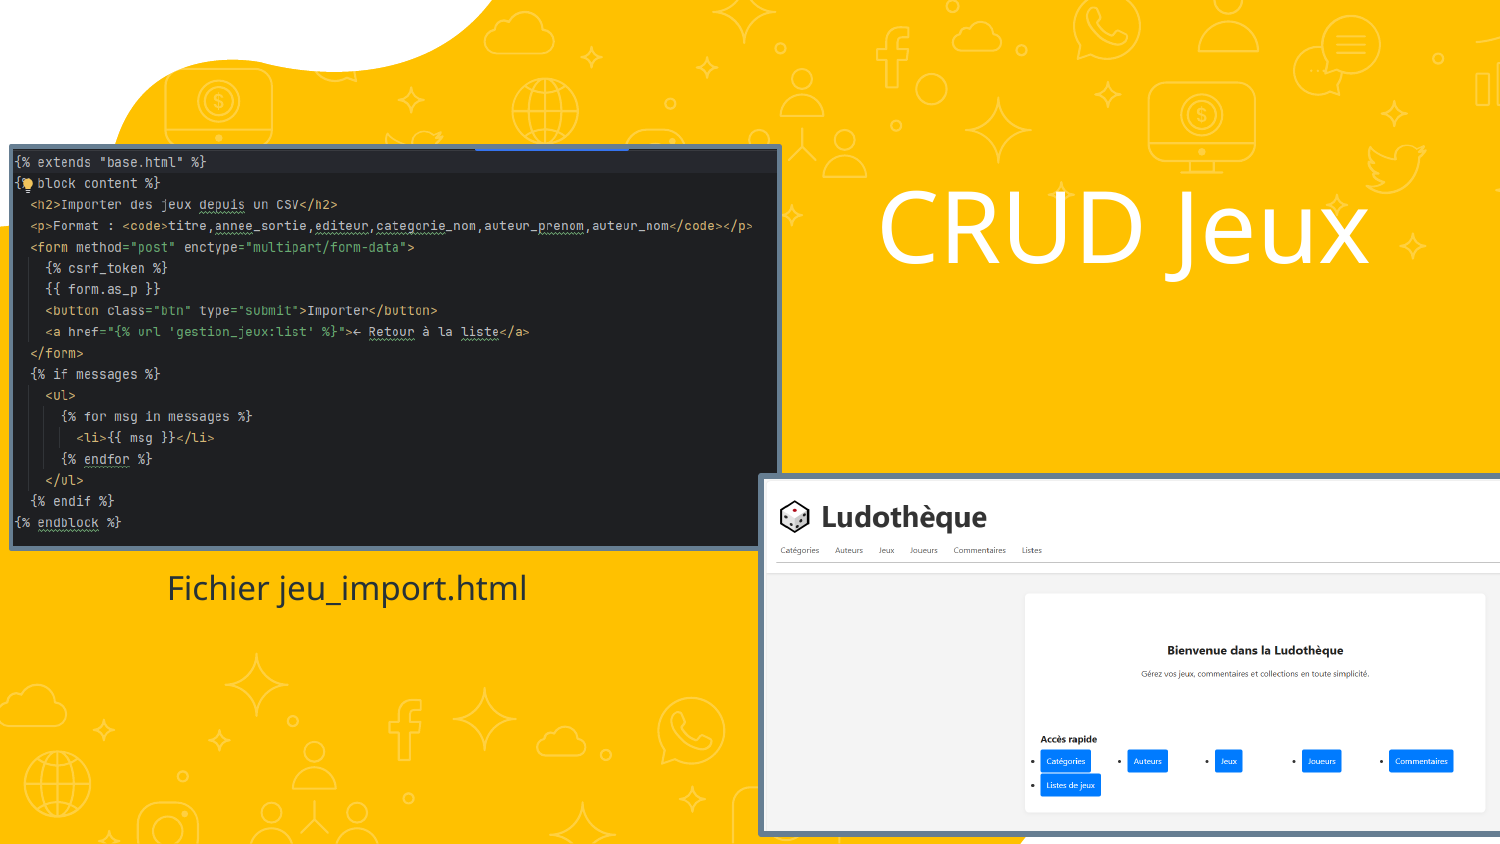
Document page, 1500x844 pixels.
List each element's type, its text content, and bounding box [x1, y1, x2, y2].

picture [12, 148, 1500, 832]
subtitle Fichier jeu_import.html [117, 556, 578, 622]
title CRUD Jeux [815, 148, 1449, 298]
